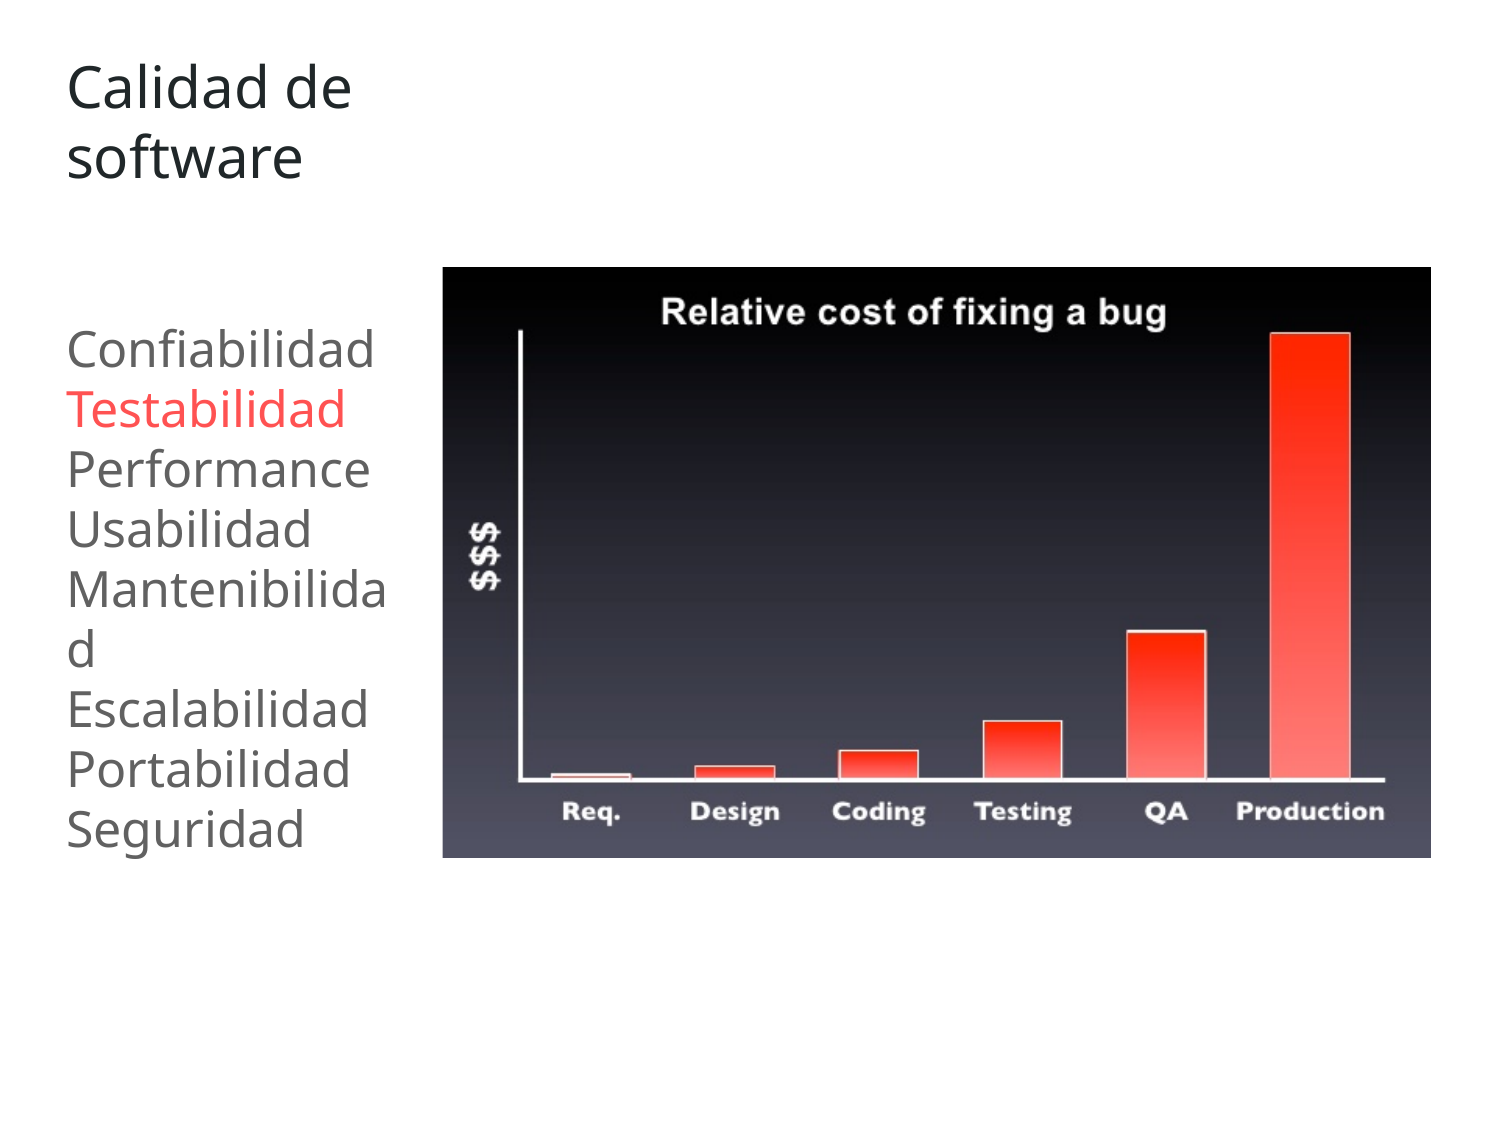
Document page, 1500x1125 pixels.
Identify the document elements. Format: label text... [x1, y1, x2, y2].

list Confiabilidad Testabilidad Performance Usabilidad Mantenibilidad Escalabilidad Portabilidad Seguridad [51, 302, 429, 823]
title Calidad de software [51, 34, 614, 161]
picture [442, 266, 1432, 858]
